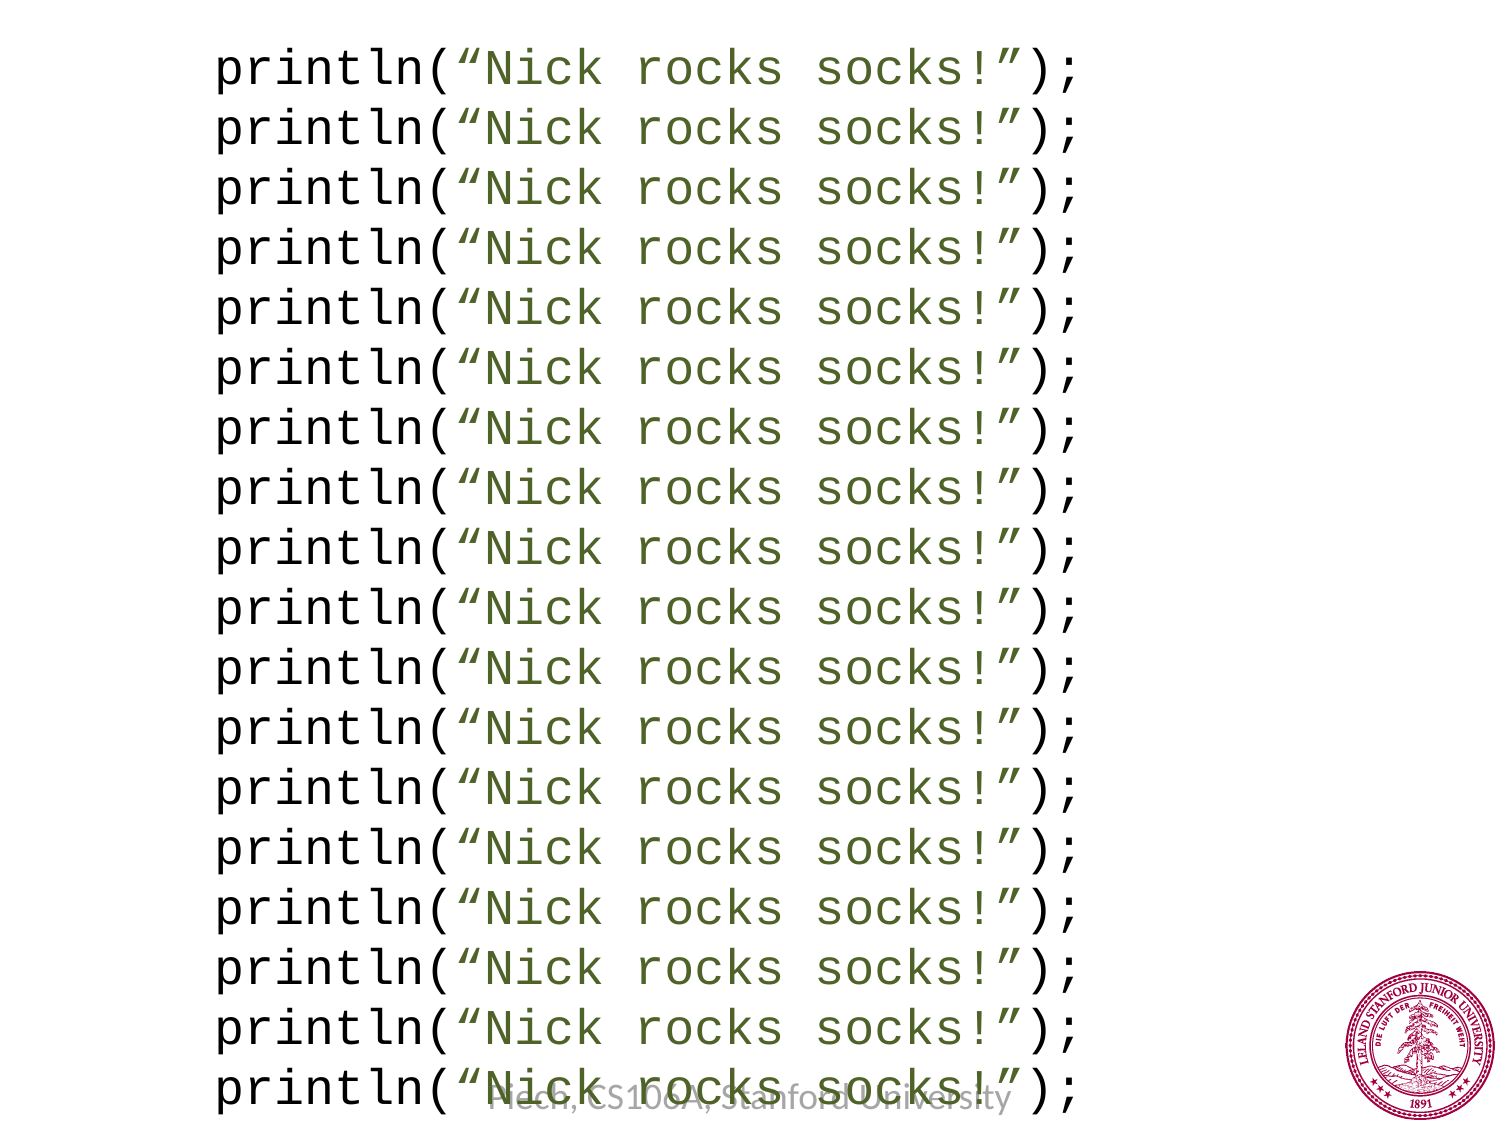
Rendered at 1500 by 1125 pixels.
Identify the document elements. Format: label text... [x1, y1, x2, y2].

text_box println(“Nick rocks socks!”); println(“Nick rocks socks!”); println(“Nick rocks socks!”); println(“Nick rocks socks!”); println(“Nick rocks socks!”); println(“Nick rocks socks!”); println(“Nick rocks socks!”); println(“Nick rocks socks!”); println(“Nick rocks socks!”); println(“Nick rocks socks!”); println(“Nick rocks socks!”); println(“Nick rocks socks!”); println(“Nick rocks socks!”); println(“Nick rocks socks!”); println(“Nick rocks socks!”); println(“Nick rocks socks!”); println(“Nick rocks socks!”); println(“Nick rocks socks!”); [199, 26, 1100, 1125]
picture [1345, 971, 1495, 1120]
